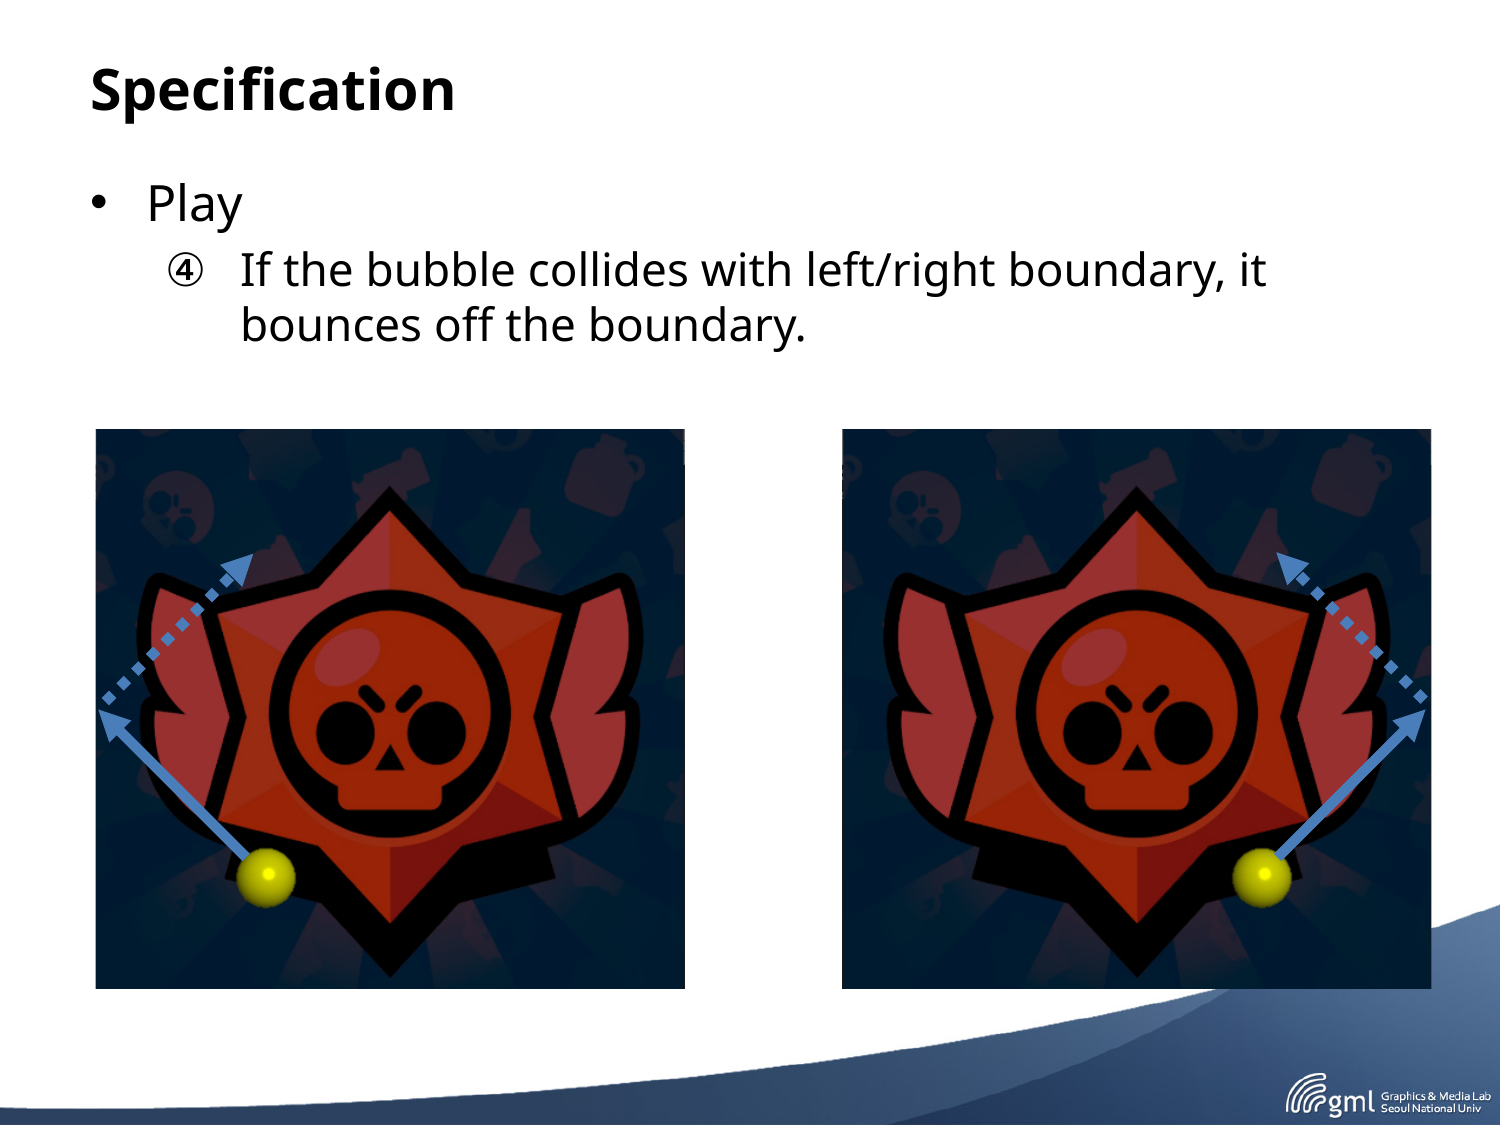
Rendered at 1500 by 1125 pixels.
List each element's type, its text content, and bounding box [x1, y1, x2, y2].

list Play If the bubble collides with left/right boundary, it bounces off the boundary. [75, 164, 1425, 428]
picture [0, 0, 1500, 1125]
list Play If the bubble collides with left/right boundary, it bounces off the boundary. [75, 998, 1425, 1008]
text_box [74, 429, 1457, 990]
title Specification [75, 45, 1425, 129]
